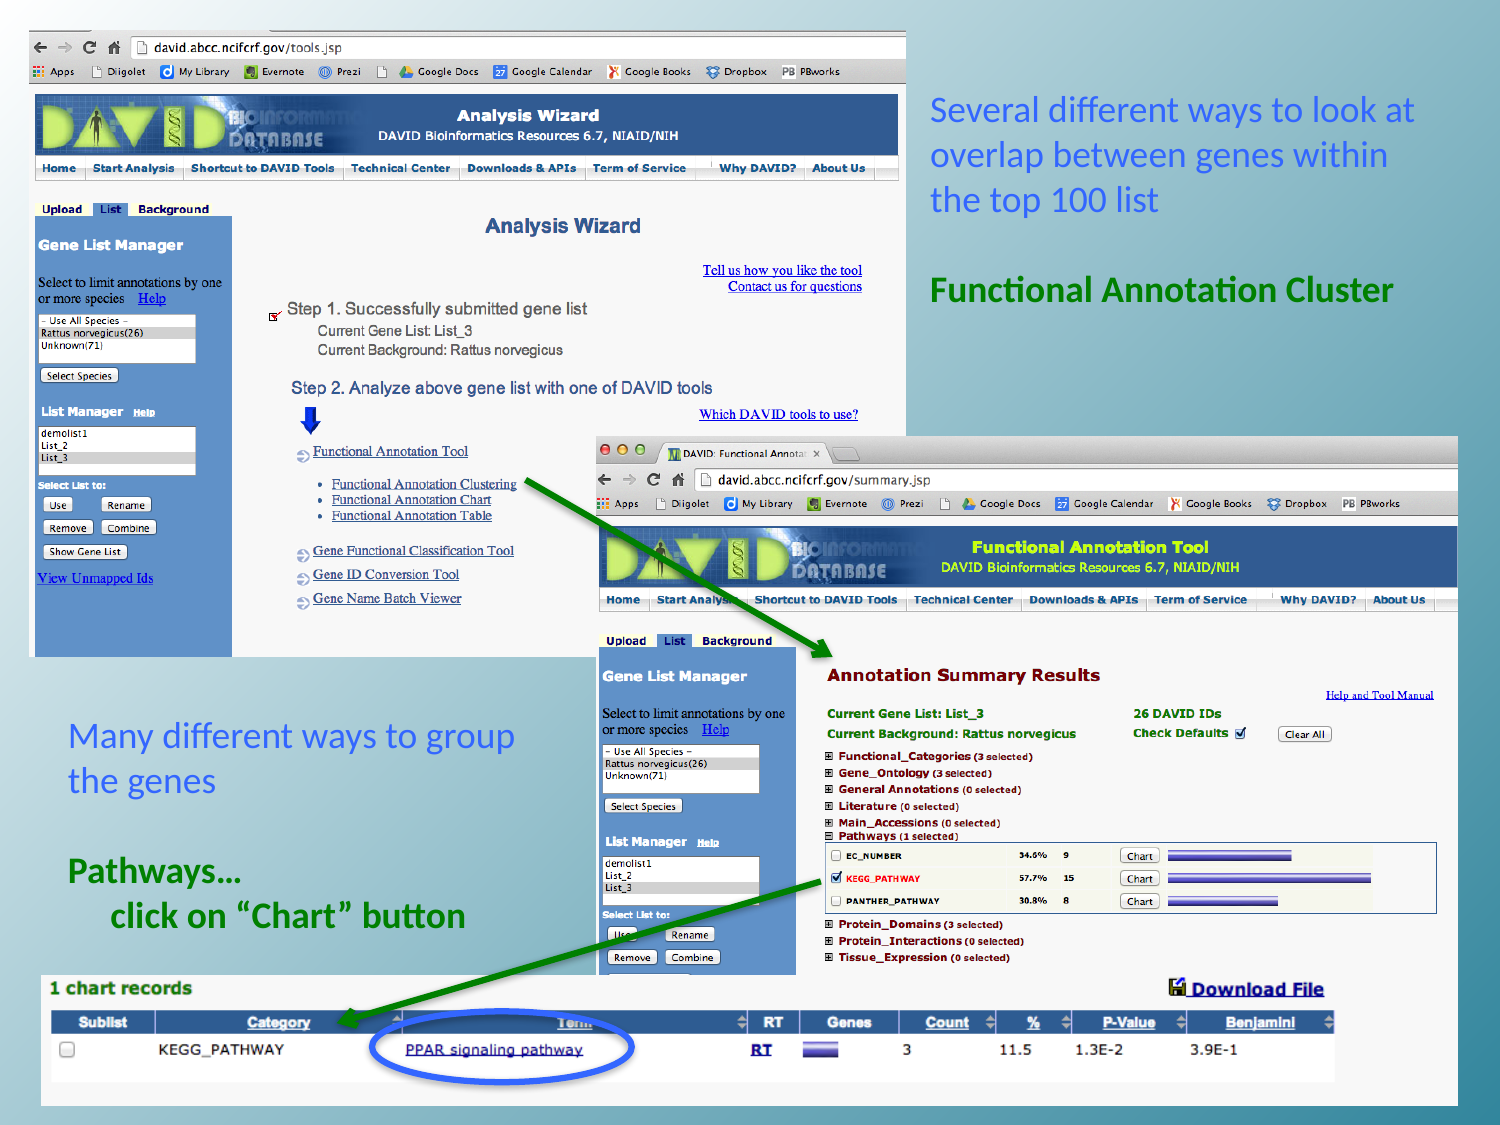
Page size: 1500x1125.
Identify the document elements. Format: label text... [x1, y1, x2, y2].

picture [29, 30, 1459, 1107]
text_box Several different ways to look at overlap between genes within the top 100 list Functional Annotation Cluster [915, 78, 1447, 318]
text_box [336, 881, 822, 1024]
text_box Many different ways to group the genes Pathways… click on “Chart” button [53, 704, 585, 944]
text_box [525, 479, 833, 658]
